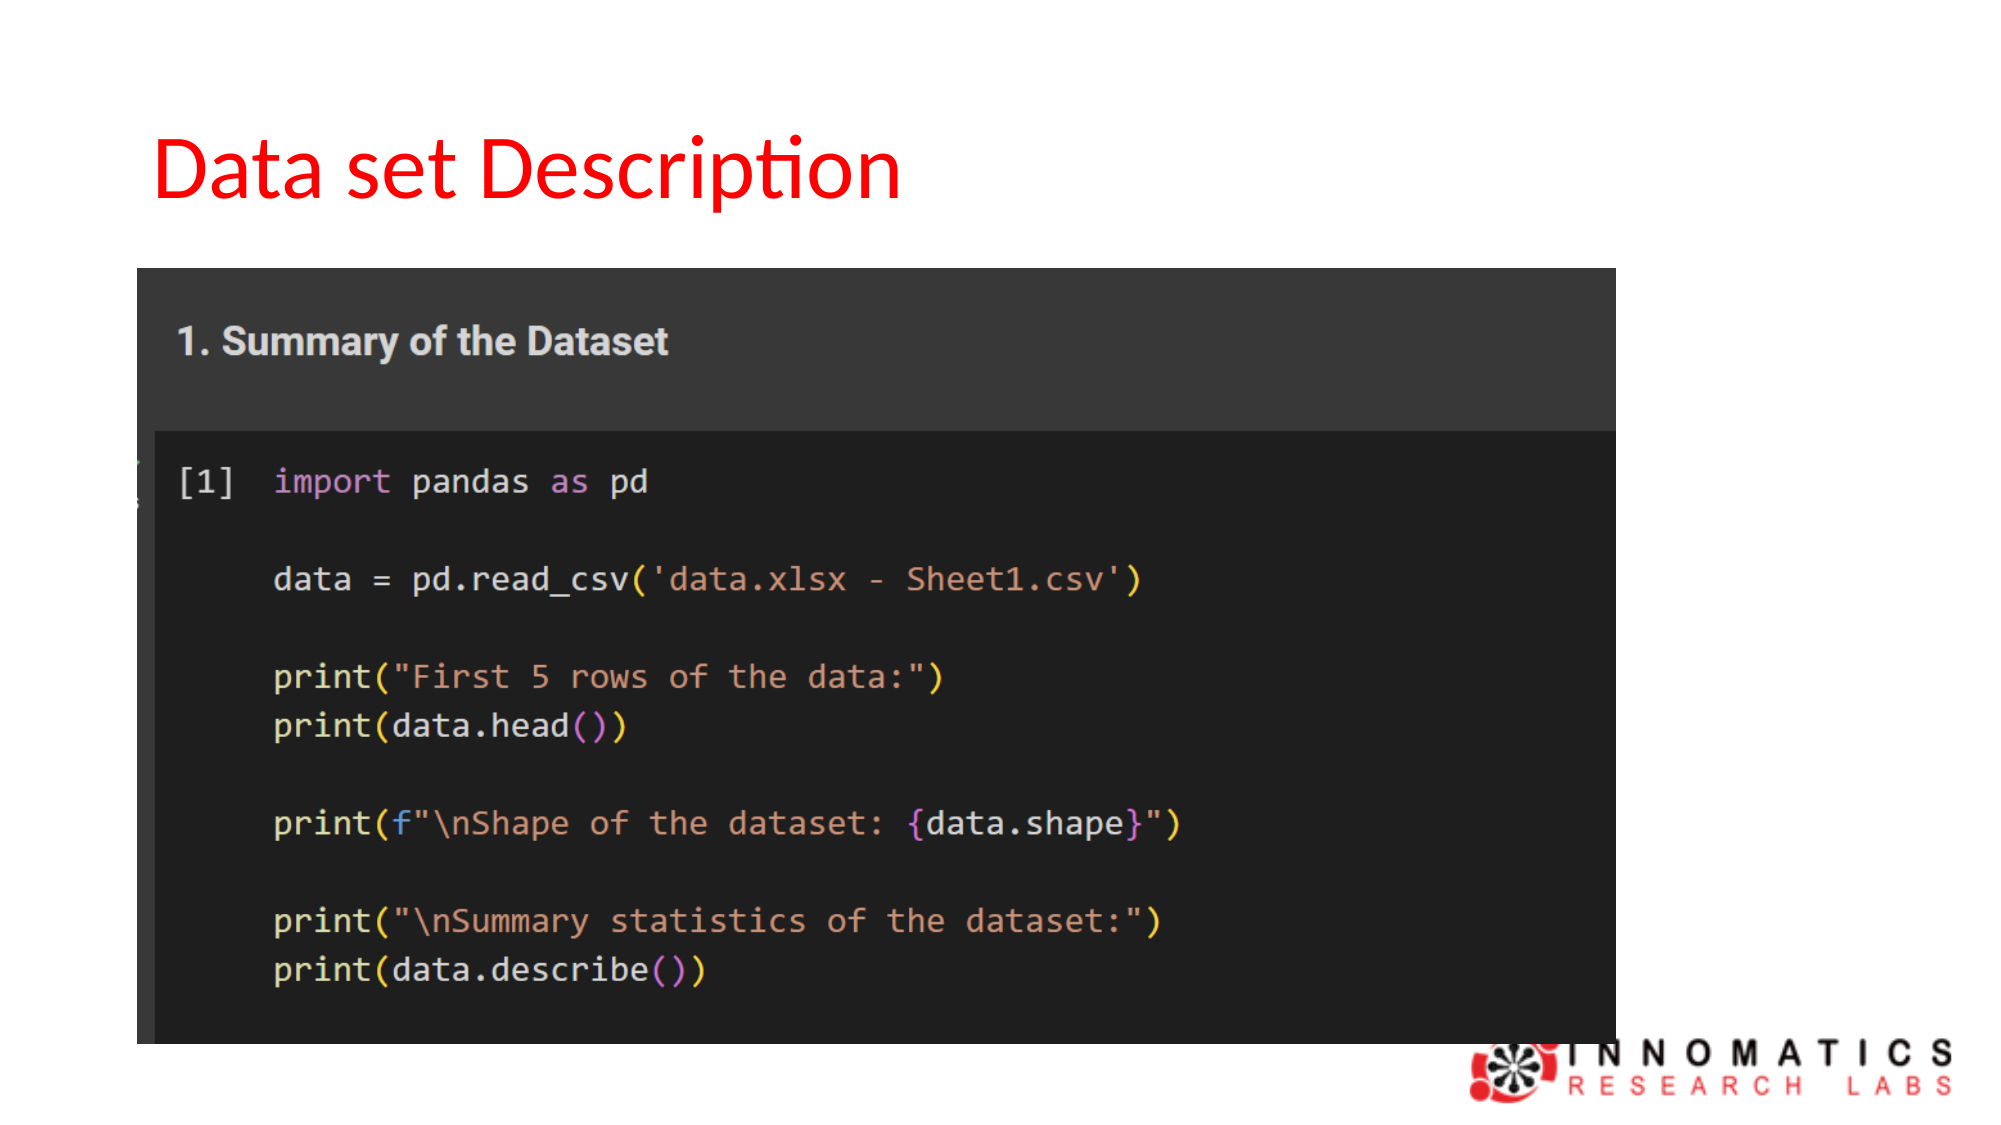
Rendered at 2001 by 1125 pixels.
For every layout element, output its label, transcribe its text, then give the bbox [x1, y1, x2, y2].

title Data set Description [137, 59, 1863, 278]
picture [137, 268, 1975, 1125]
